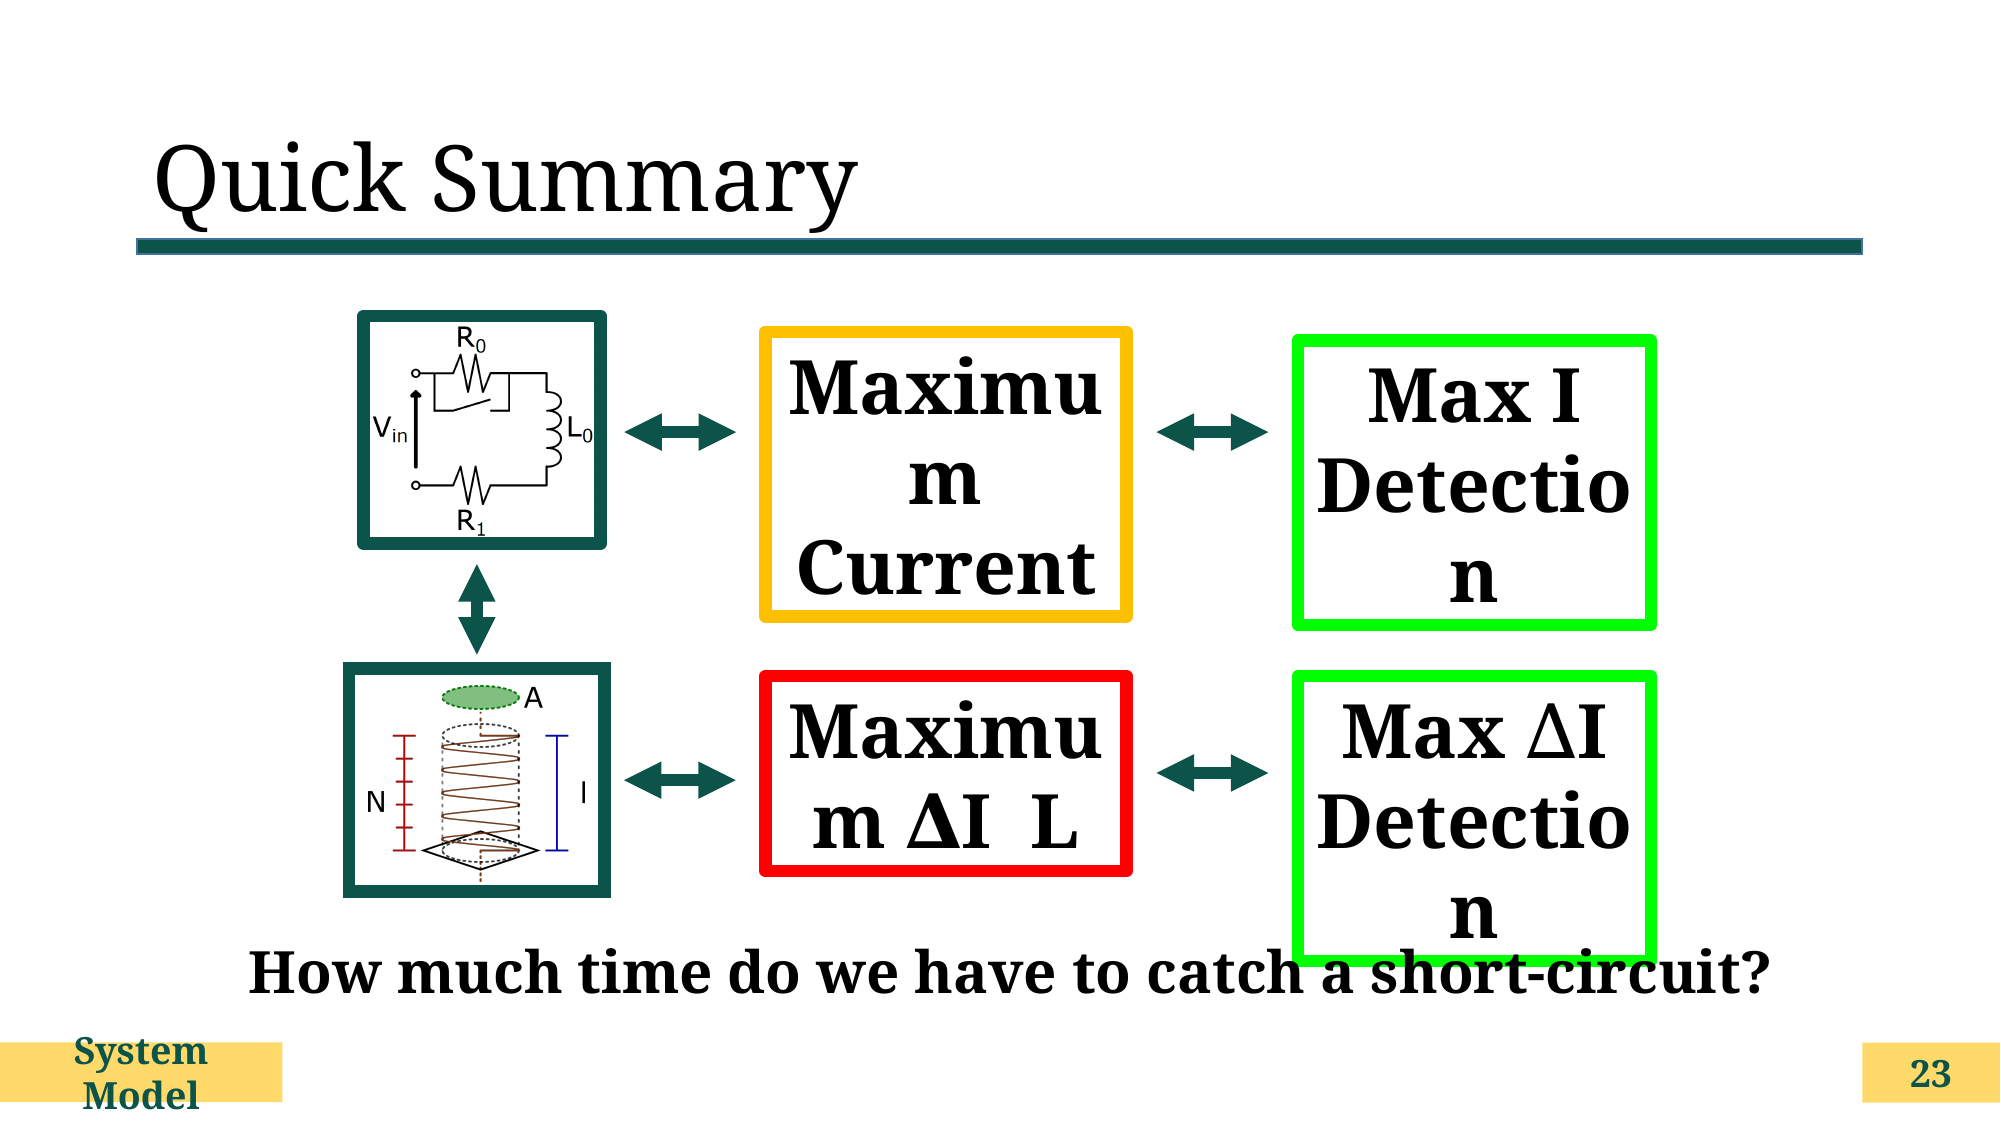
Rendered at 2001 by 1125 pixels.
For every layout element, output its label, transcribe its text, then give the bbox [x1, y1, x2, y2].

picture [369, 322, 595, 538]
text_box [349, 668, 605, 892]
text_box How much time do we have to catch a short-circuit? [140, 927, 1882, 1013]
text_box Max ∆I Detection [1298, 676, 1651, 927]
title Quick Summary [137, 59, 1863, 239]
text_box System Model [0, 1041, 283, 1103]
slide_number 23 [1862, 1042, 2000, 1103]
text_box Max I Detection [1298, 340, 1651, 626]
text_box Maximum Current [765, 331, 1127, 617]
